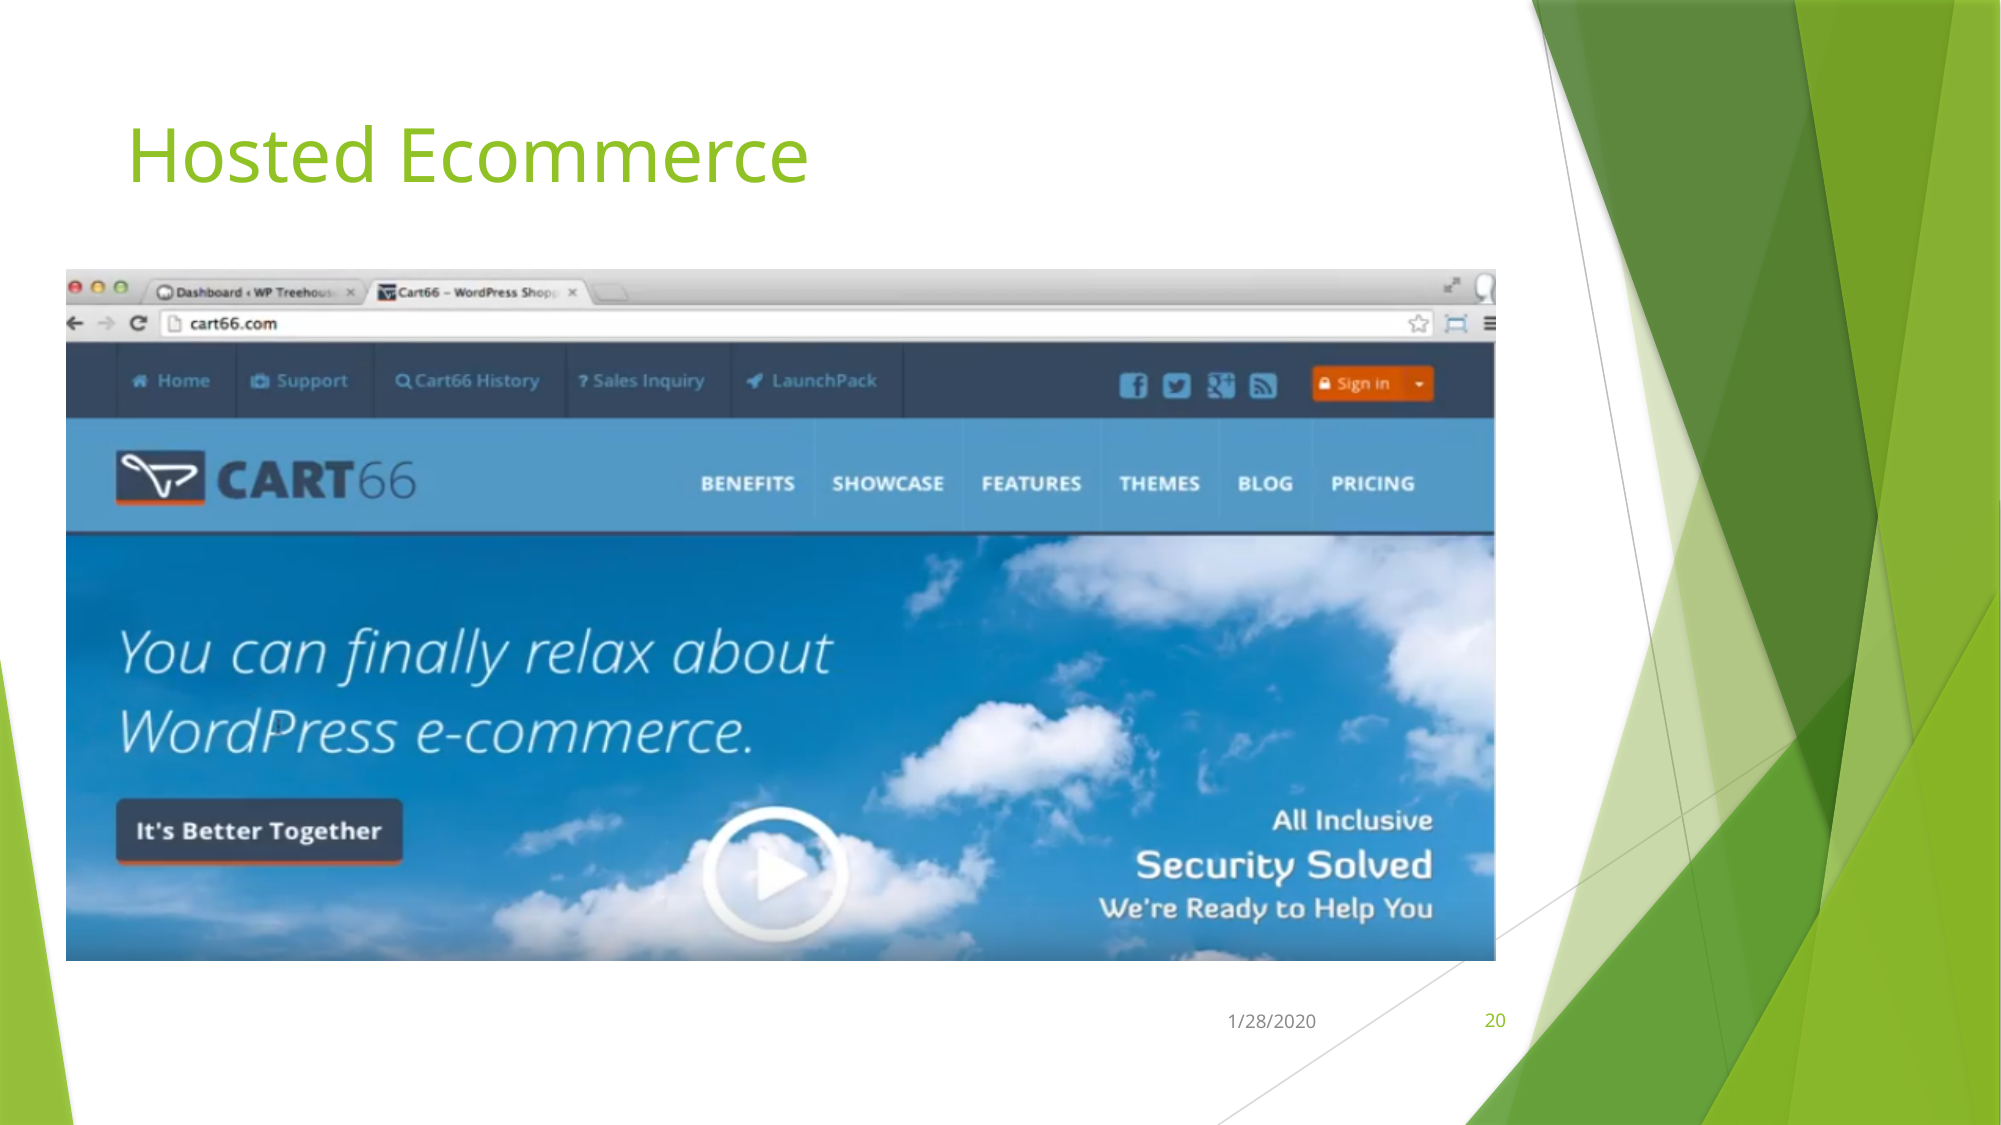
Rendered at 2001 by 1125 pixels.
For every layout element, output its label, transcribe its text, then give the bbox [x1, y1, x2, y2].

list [65, 268, 1497, 962]
title Hosted Ecommerce [111, 99, 1522, 317]
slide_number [1181, 991, 1332, 1051]
slide_number 20 [1409, 991, 1522, 1051]
